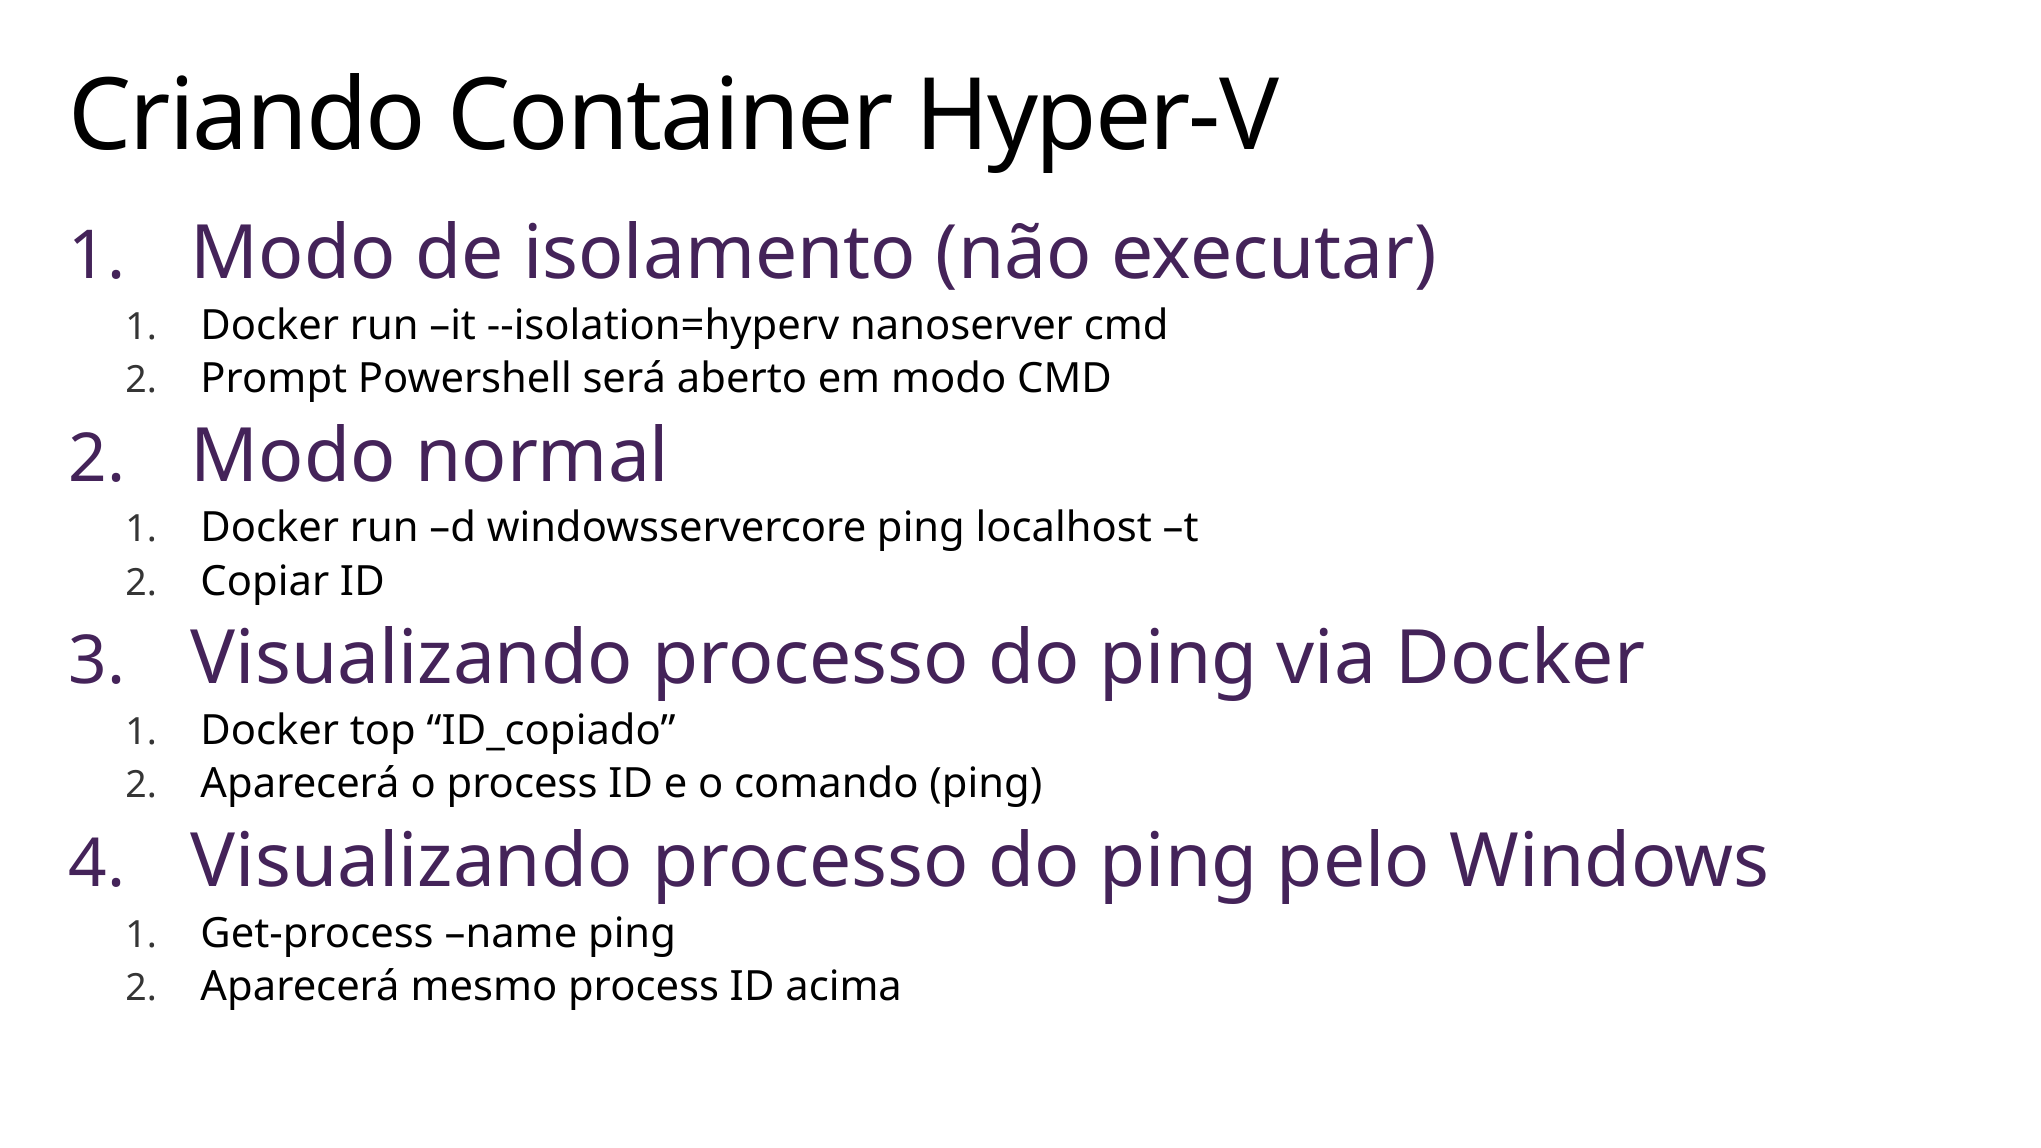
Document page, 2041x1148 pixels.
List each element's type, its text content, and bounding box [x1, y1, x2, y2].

title Criando Container Hyper-V [45, 48, 1996, 199]
list Modo de isolamento (não executar) Docker run –it --isolation=hyperv nanoserver cmd Prompt Powershell será aberto em modo CMD Modo normal Docker run –d windowsservercore ping localhost –t Copiar ID Visualizando processo do ping via Docker Docker top “ID_copiado” Aparecerá o process ID e o comando (ping) Visualizando processo do ping pelo Windows Get-process –name ping Aparecerá mesmo process ID acima [45, 199, 1996, 1056]
